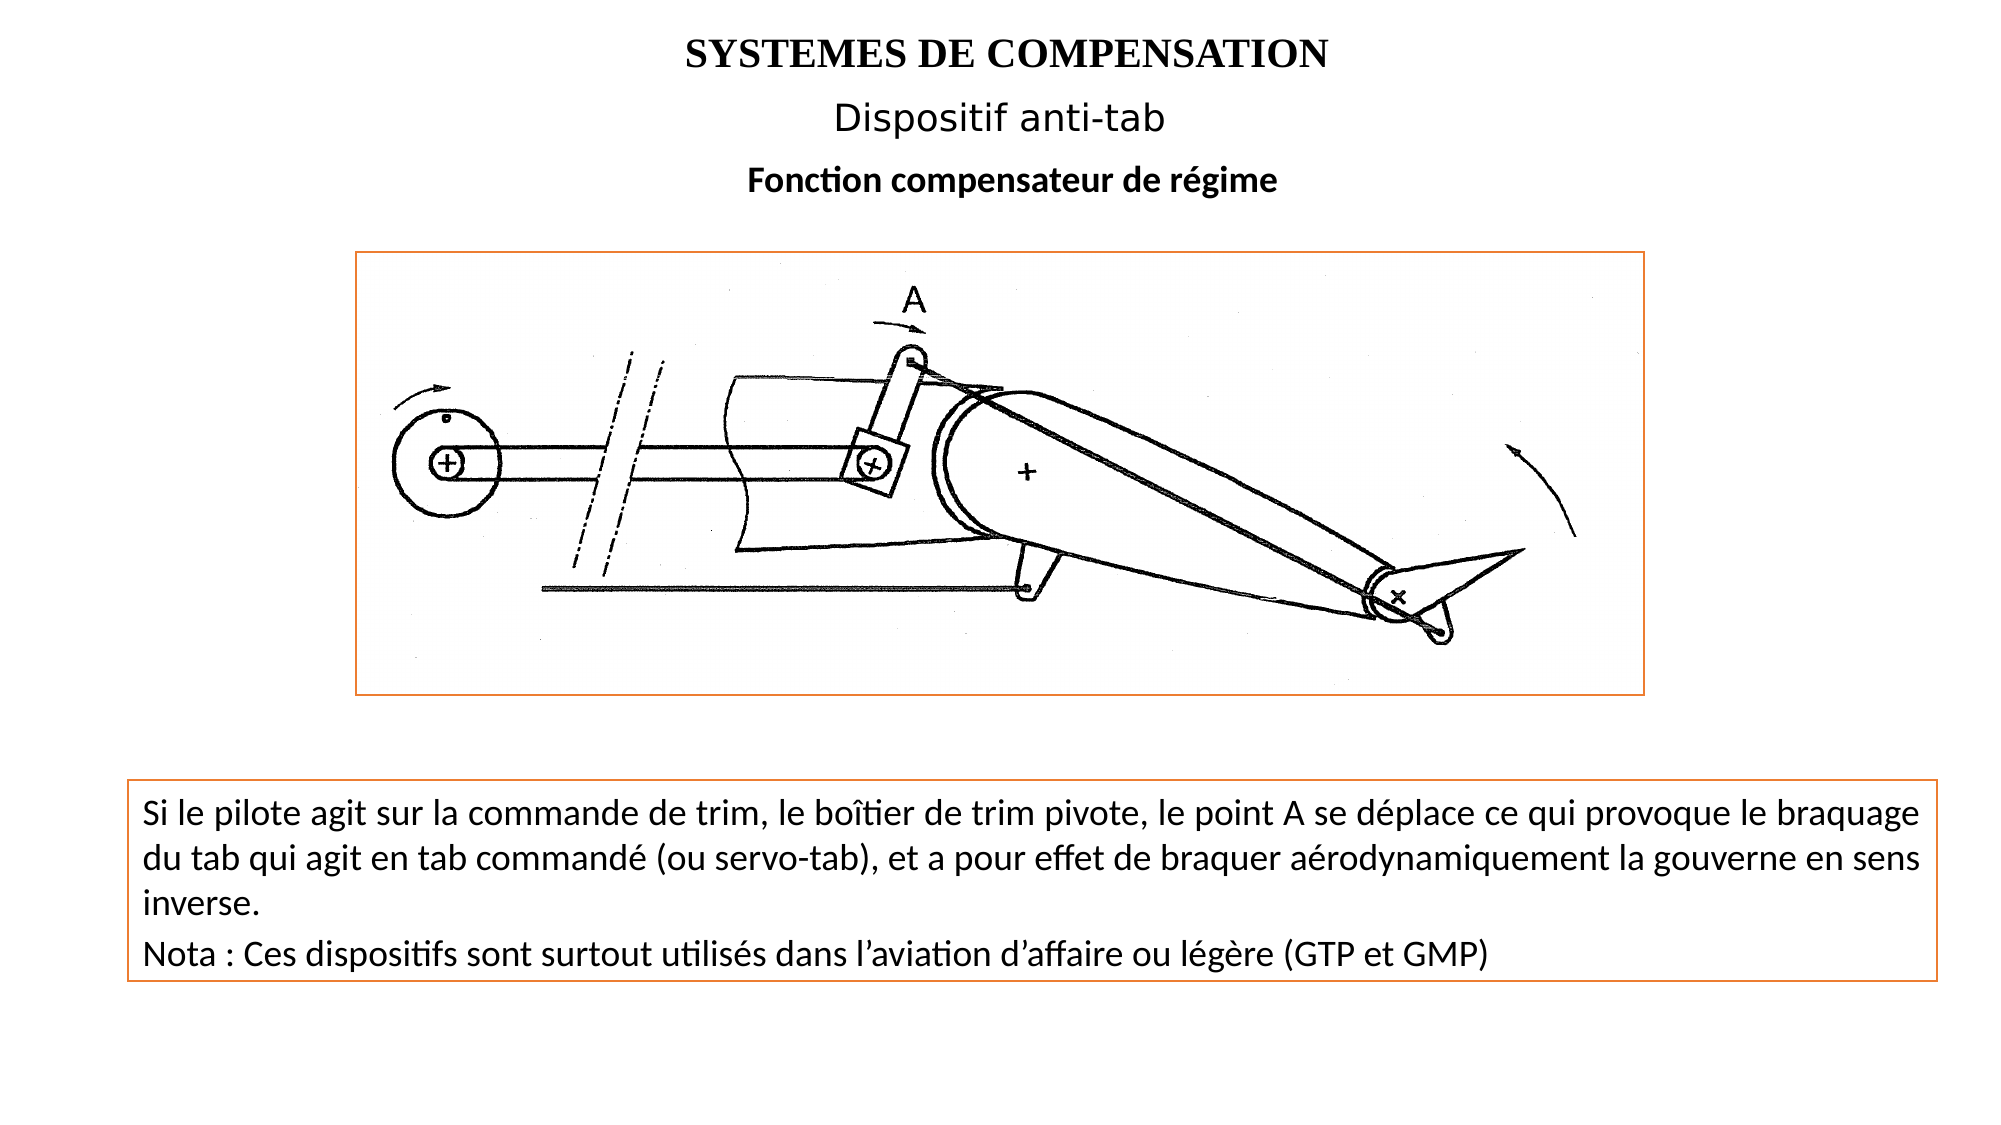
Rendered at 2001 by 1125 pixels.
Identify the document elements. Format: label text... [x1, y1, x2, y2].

text_box Dispositif anti-tab [808, 86, 1192, 147]
text_box SYSTEMES DE COMPENSATION [669, 39, 1386, 84]
text_box Si le pilote agit sur la commande de trim, le boîtier de trim pivote, le point A se déplace ce qui provoque le braquage du tab qui agit en tab commandé (ou servo-tab), et a pour effet de braquer aérodynamiquement la gouverne en sens inverse. Nota : Ces dispositifs sont surtout utilisés dans l’aviation d’affaire ou légère (GTP et GMP) [127, 779, 1938, 982]
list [357, 253, 1643, 694]
text_box Fonction compensateur de régime [682, 147, 1318, 208]
